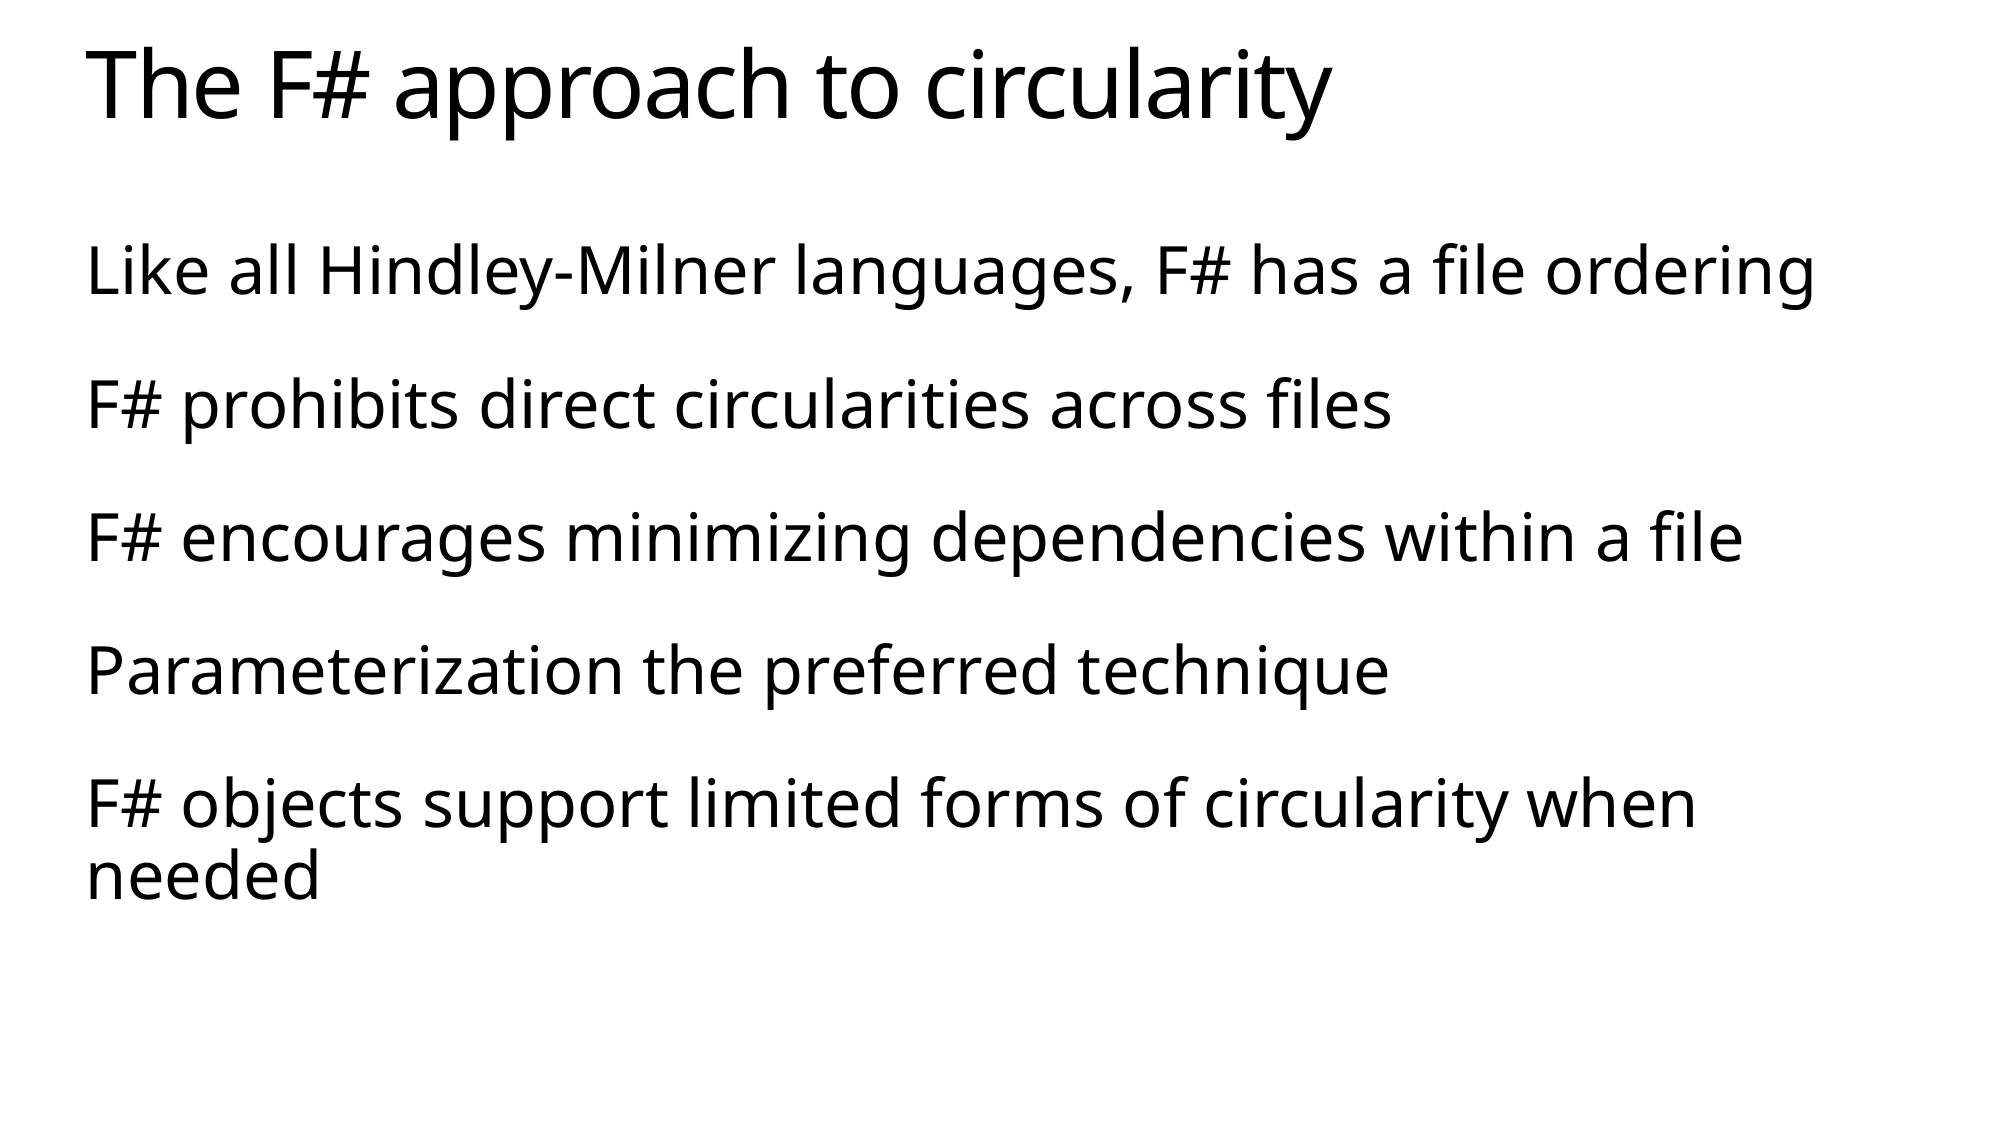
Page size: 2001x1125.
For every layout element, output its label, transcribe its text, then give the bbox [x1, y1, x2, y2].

title The F# approach to circularity [85, 37, 1914, 140]
list Like all Hindley-Milner languages, F# has a file ordering F# prohibits direct circularities across files F# encourages minimizing dependencies within a file Parameterization the preferred technique F# objects support limited forms of circularity when needed [85, 237, 1914, 866]
